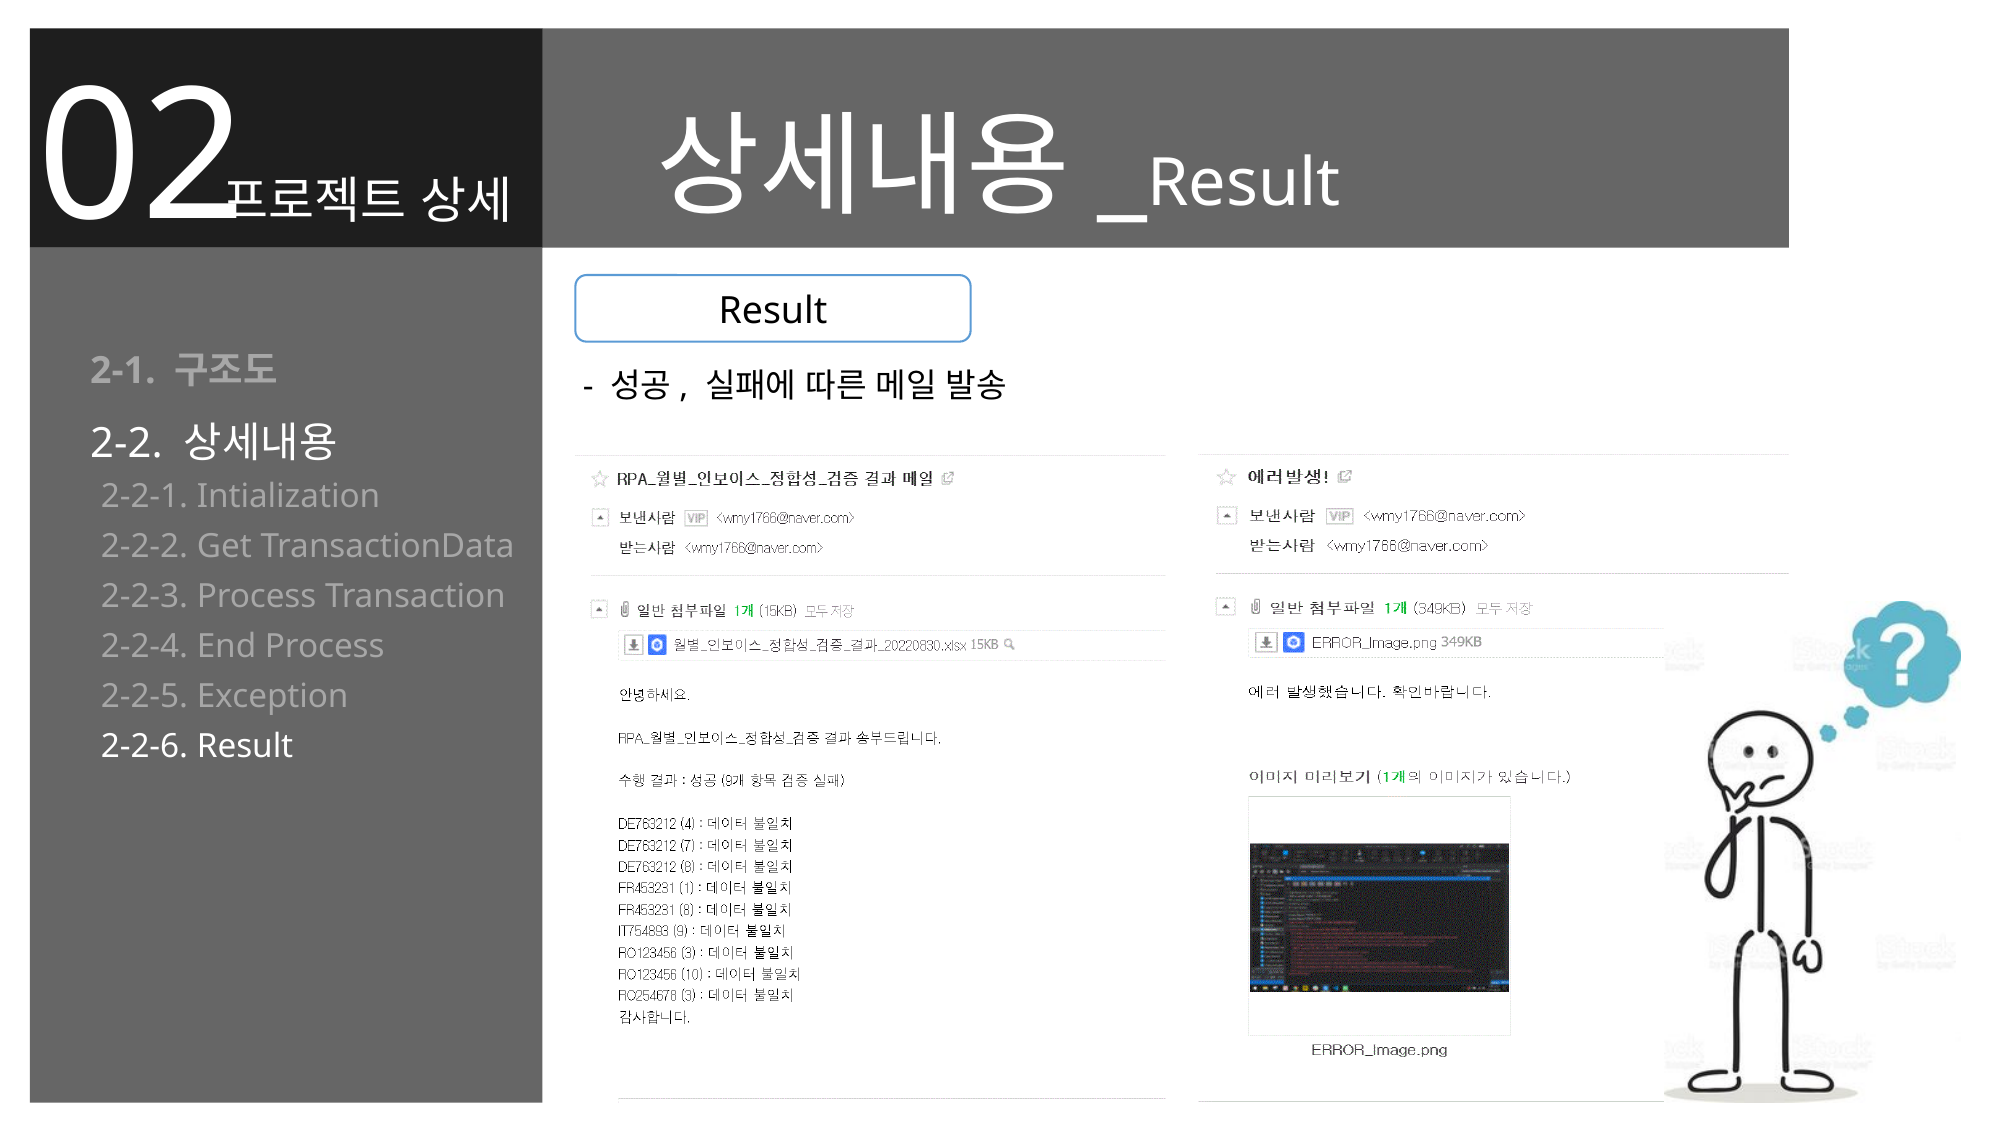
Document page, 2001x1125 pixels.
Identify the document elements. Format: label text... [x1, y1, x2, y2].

picture [574, 450, 1166, 1103]
text_box [29, 248, 543, 1103]
picture [1198, 450, 1961, 1103]
text_box 상세내용_Result [648, 85, 1762, 236]
text_box - 성공, 실패에 따른 메일 발송 [575, 356, 1269, 412]
text_box [542, 28, 1789, 248]
text_box 프로젝트 상세 [214, 160, 543, 236]
text_box 2-1. 구조도 2-2. 상세내용 2-2-1. Intialization 2-2-2. Get TransactionData 2-2-3. Process Transaction 2-2-4. End Process 2-2-5. Exception 2-2-6. Result [82, 315, 609, 853]
text_box 02 [29, 28, 542, 248]
text_box Result [575, 275, 971, 342]
